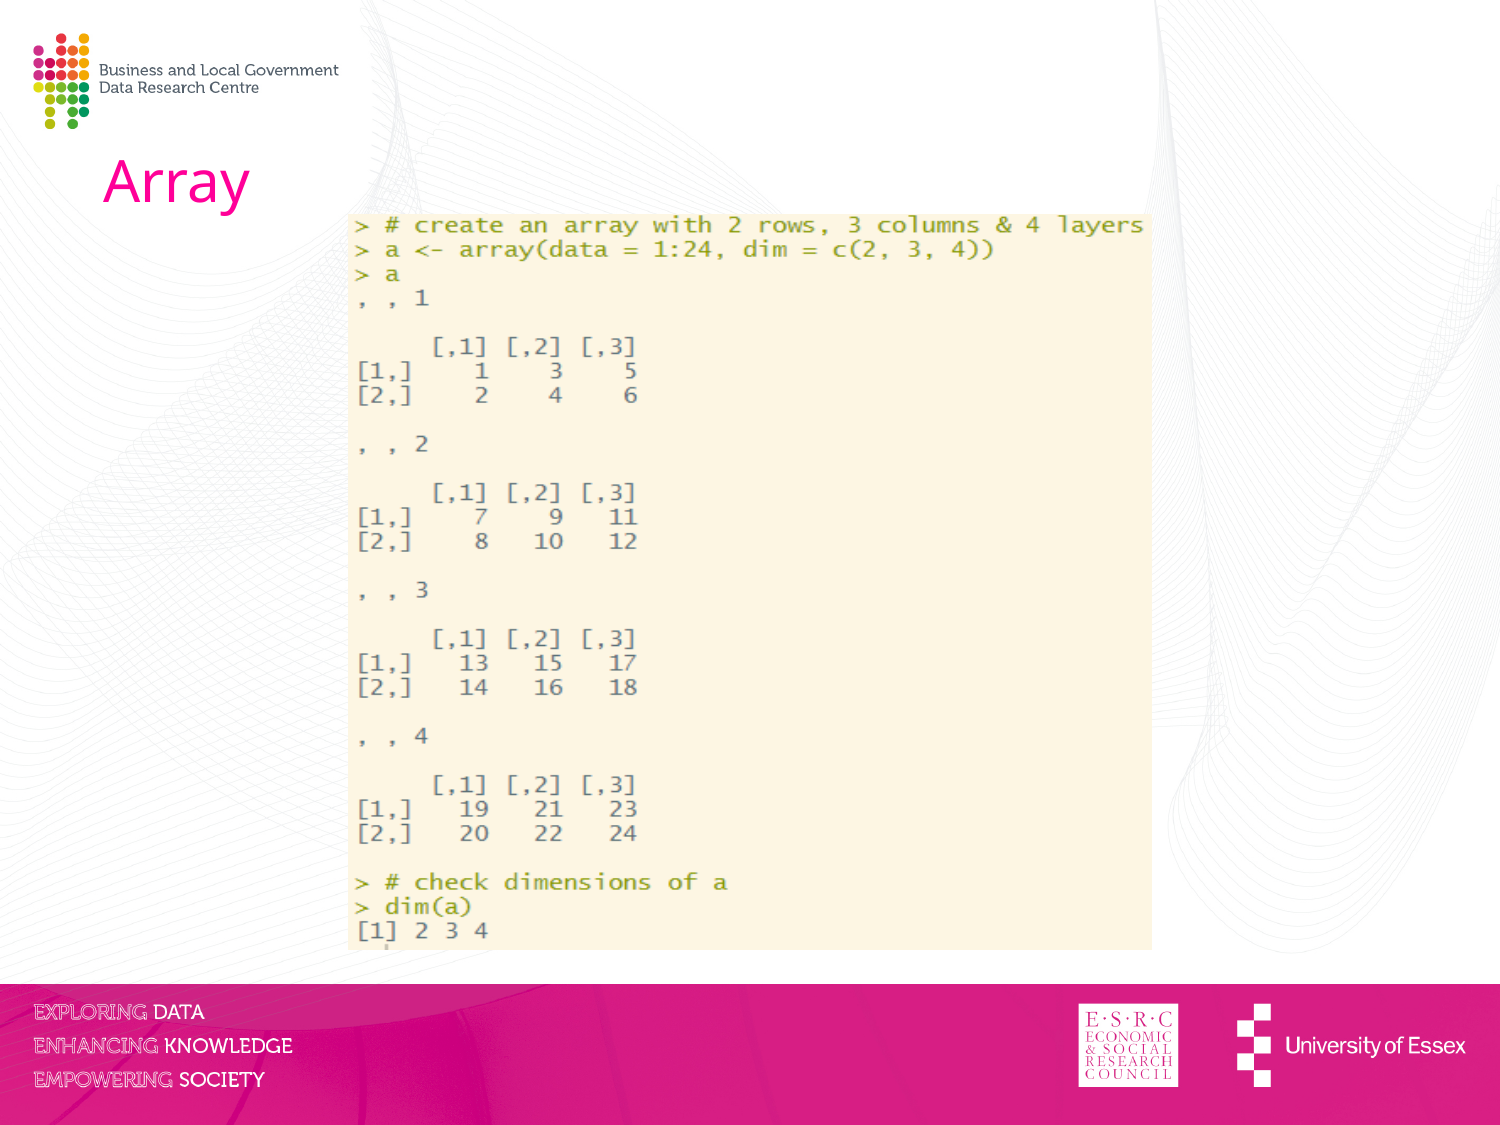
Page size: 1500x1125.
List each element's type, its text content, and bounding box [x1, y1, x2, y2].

text_box Array [88, 145, 1390, 243]
picture [0, 0, 1500, 1125]
